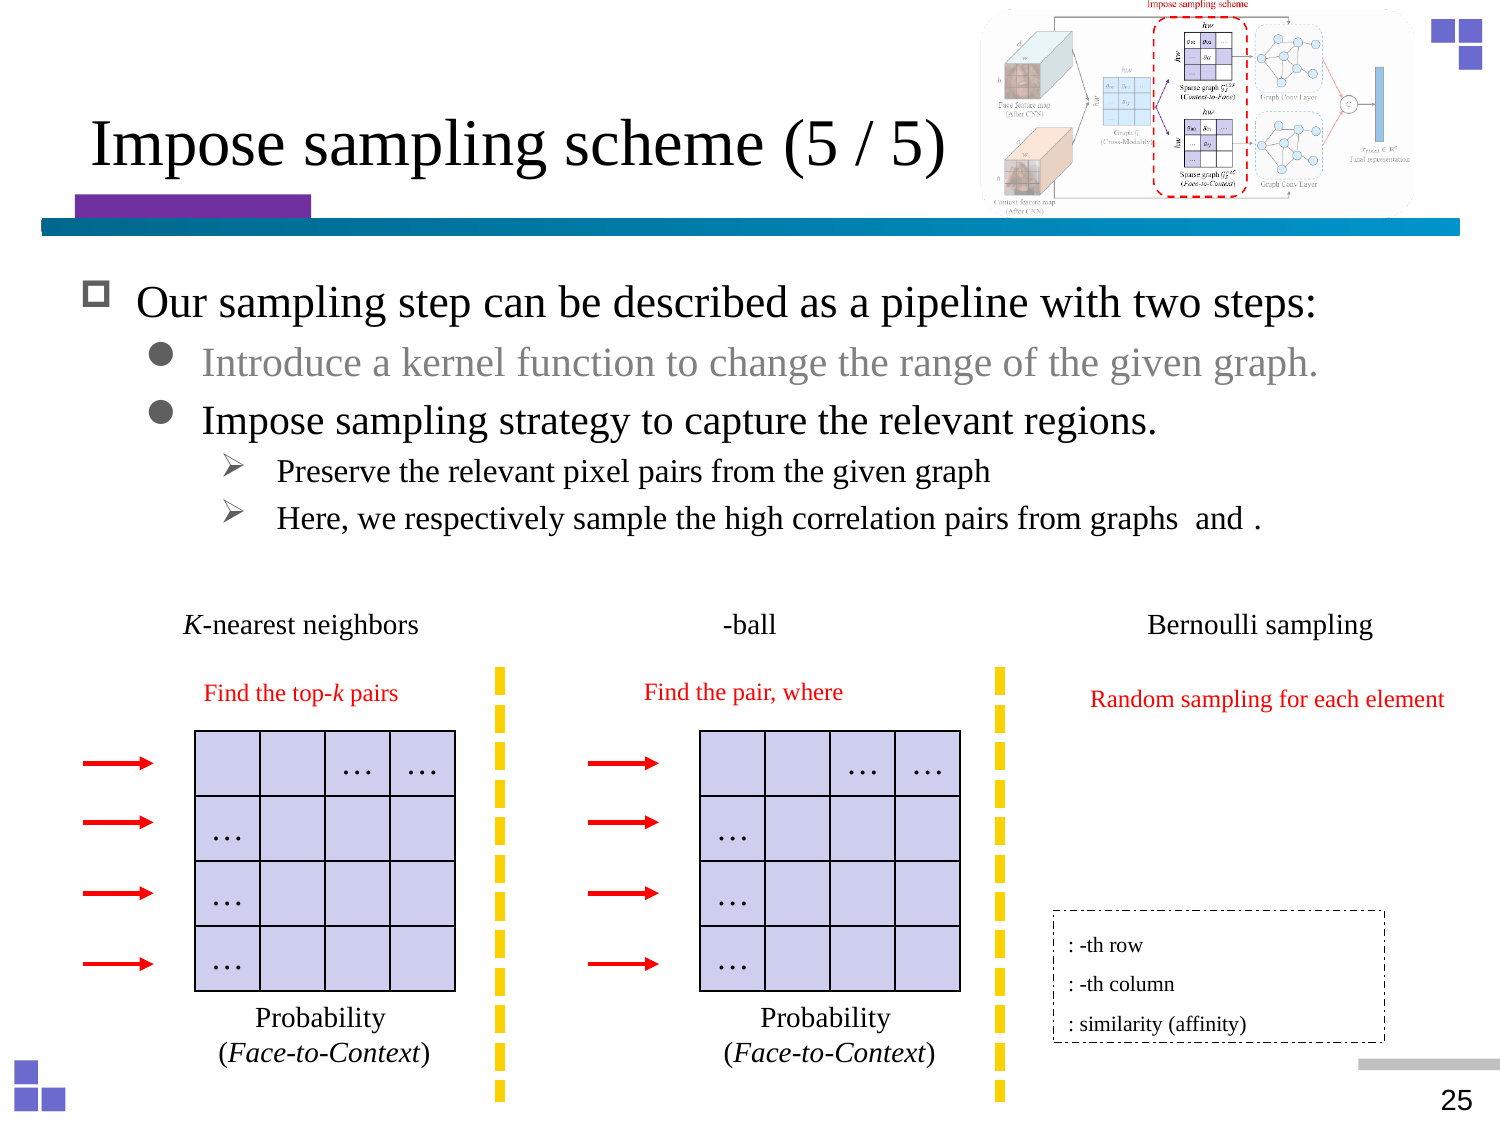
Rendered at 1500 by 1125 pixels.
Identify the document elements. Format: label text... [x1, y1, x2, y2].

text_box Find the top-k pairs [177, 669, 426, 715]
picture [976, 0, 1420, 218]
text_box Bernoulli sampling [1112, 597, 1409, 648]
text_box Random sampling for each element [1053, 675, 1482, 720]
text_box K-nearest neighbors [153, 597, 449, 648]
title Impose sampling scheme (5 / 5) [75, 45, 1425, 233]
slide_number 25 [1138, 1073, 1489, 1125]
